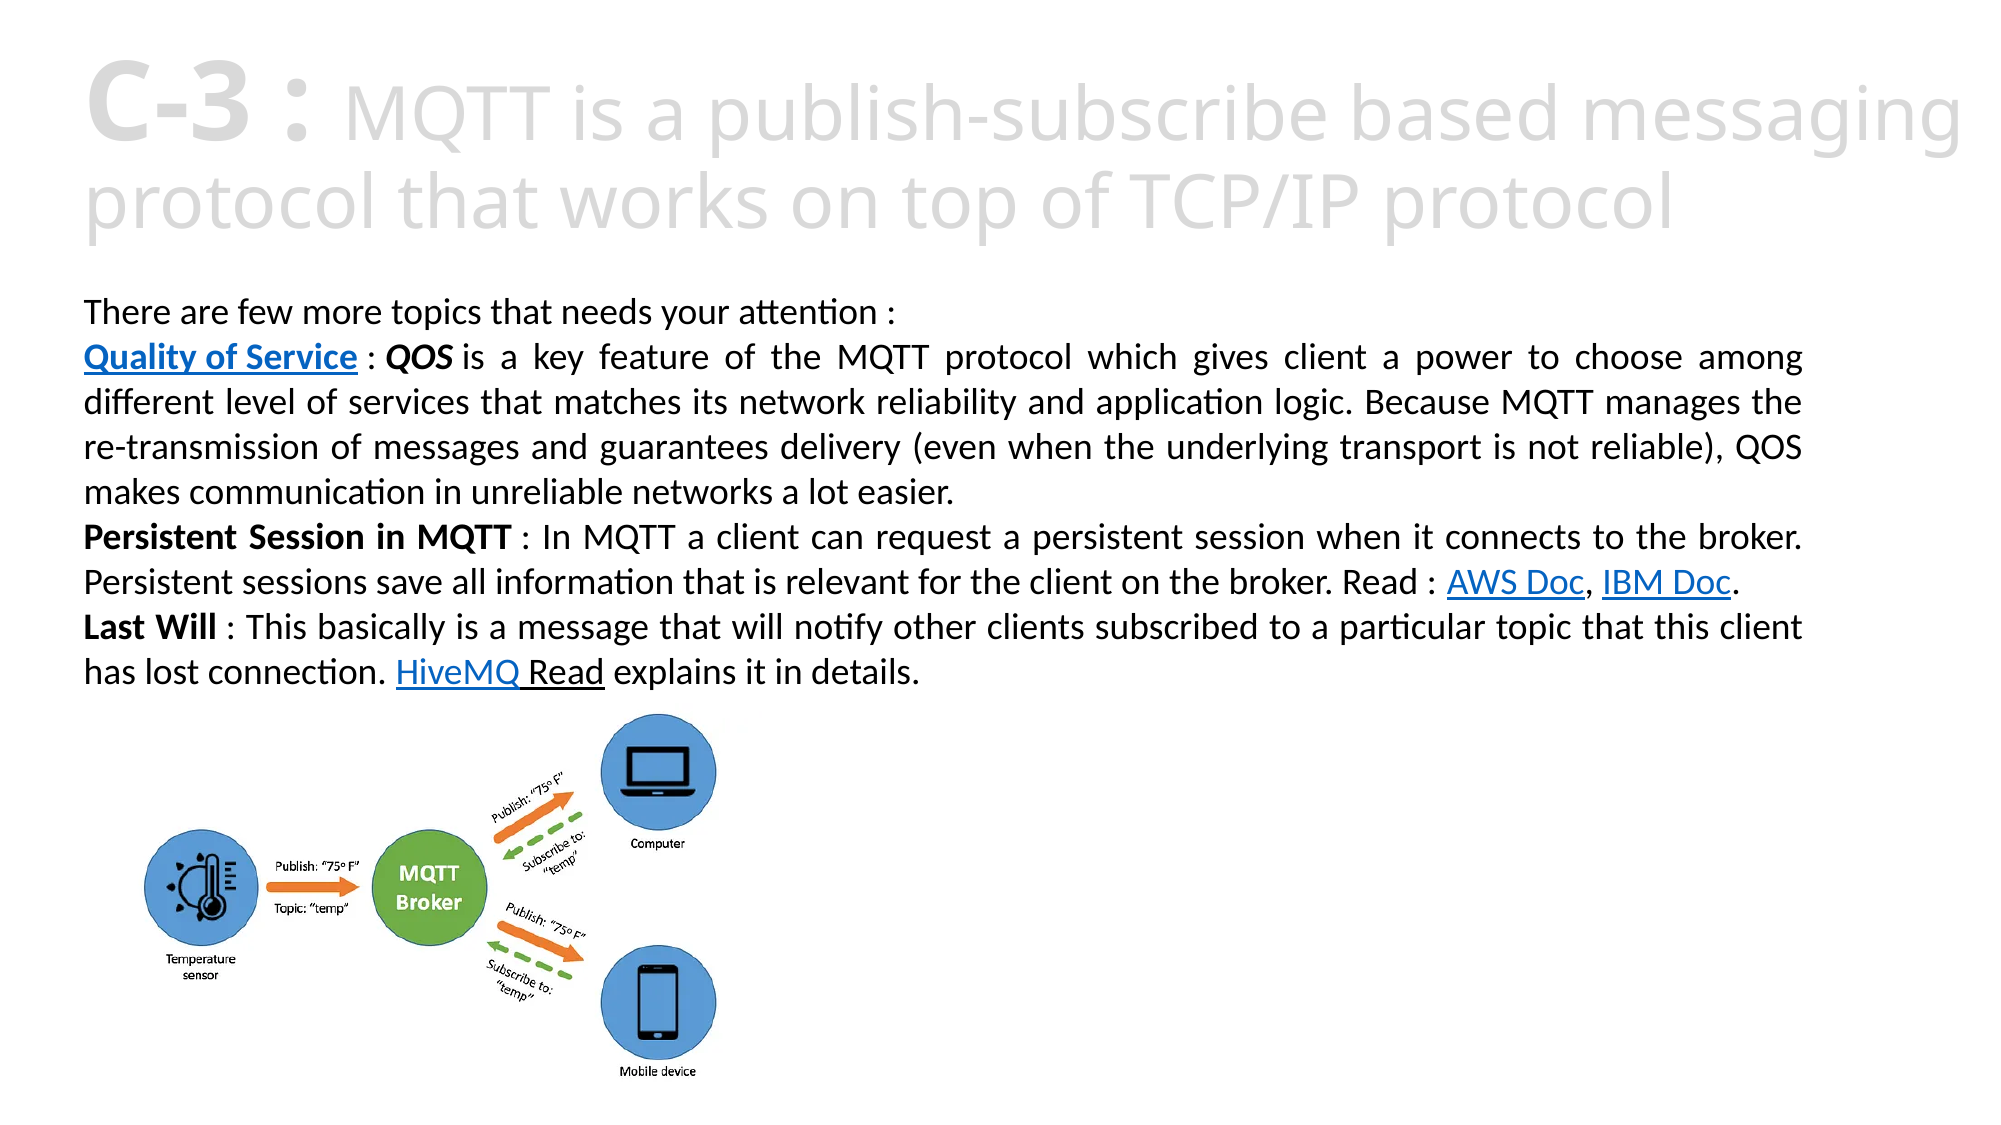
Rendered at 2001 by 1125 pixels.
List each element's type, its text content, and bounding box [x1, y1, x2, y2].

text_box There are few more topics that needs your attention : Quality of Service : QOS is a key feature of the MQTT protocol which gives client a power to choose among different level of services that matches its network reliability and application logic. Because MQTT manages the re-transmission of messages and guarantees delivery (even when the underlying transport is not reliable), QOS makes communication in unreliable networks a lot easier. Persistent Session in MQTT : In MQTT a client can request a persistent session when it connects to the broker. Persistent sessions save all information that is relevant for the client on the broker. Read : AWS Doc, IBM Doc. Last Will : This basically is a message that will notify other clients subscribed to a particular topic that this client has lost connection. HiveMQ Read explains it in details. [68, 279, 1820, 790]
title C-3 : MQTT is a publish-subscribe based messaging protocol that works on top of TCP/IP protocol [68, 35, 2000, 254]
picture [108, 703, 762, 1090]
